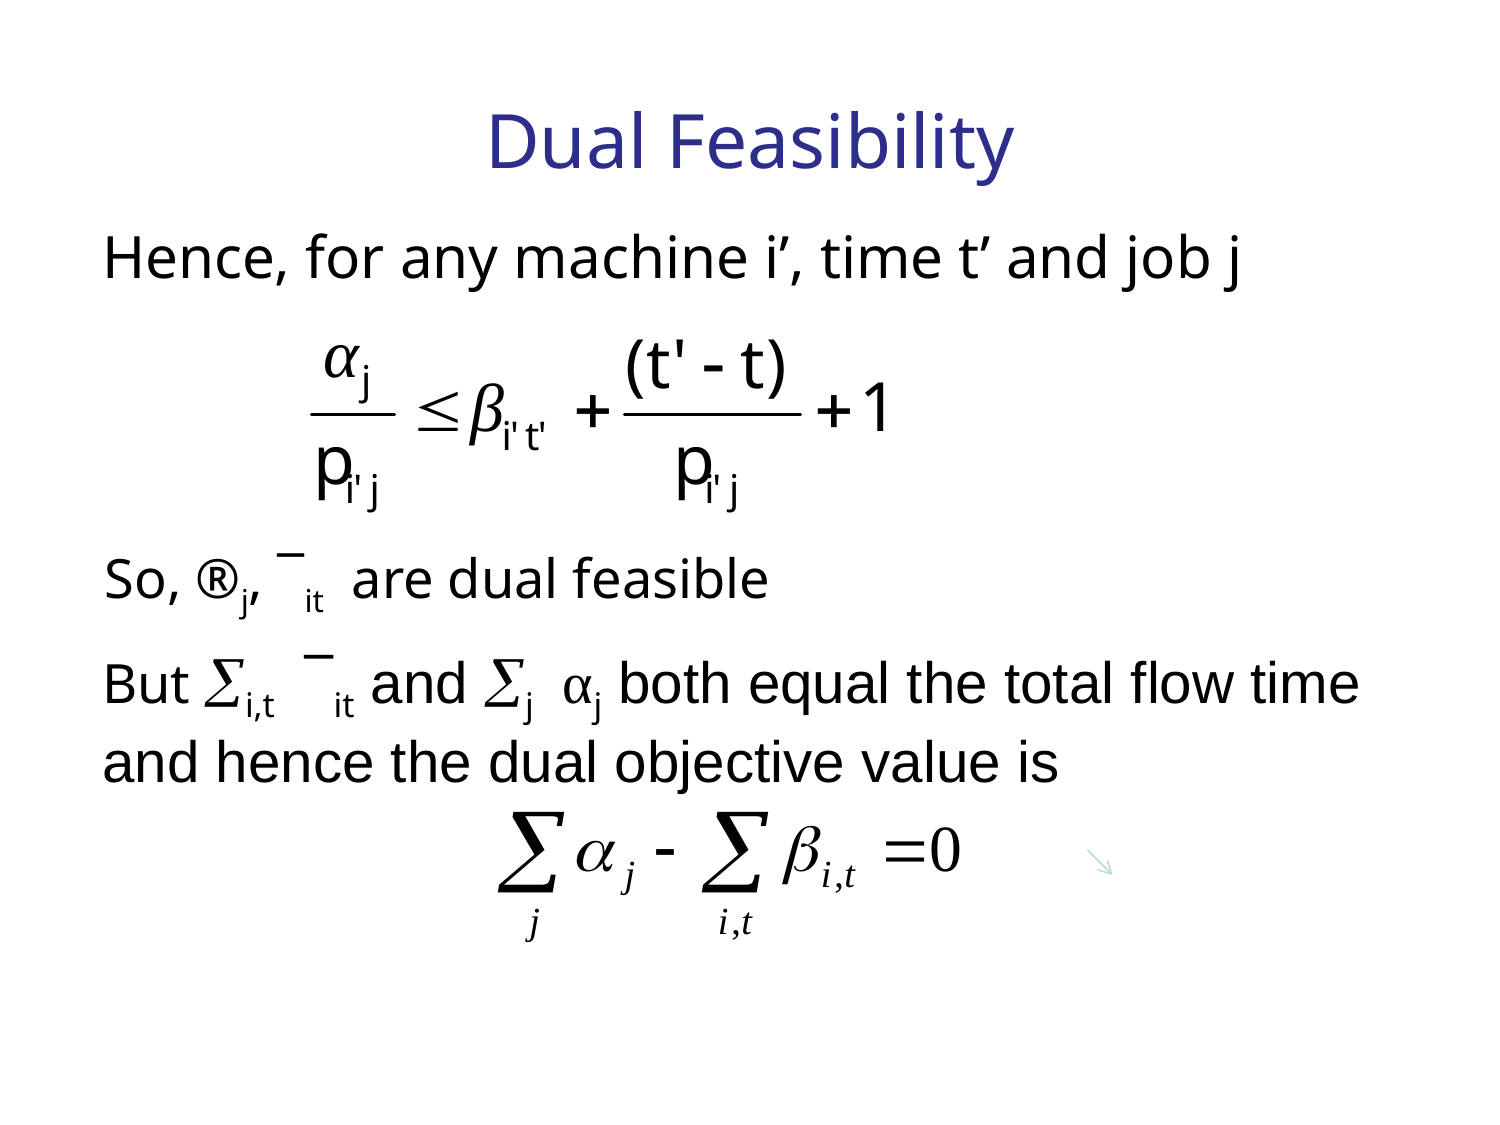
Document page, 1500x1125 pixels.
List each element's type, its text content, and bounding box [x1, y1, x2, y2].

text_box But i,t ¯it and j αj both equal the total flow time and hence the dual objective value is [87, 637, 1413, 802]
text_box Hence, for any machine i’, time t’ and job j [87, 212, 1400, 298]
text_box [1087, 849, 1113, 876]
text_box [487, 799, 976, 954]
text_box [299, 312, 902, 529]
title Dual Feasibility [74, 44, 1426, 233]
text_box So, ®j, ¯it are dual feasible [89, 537, 786, 627]
